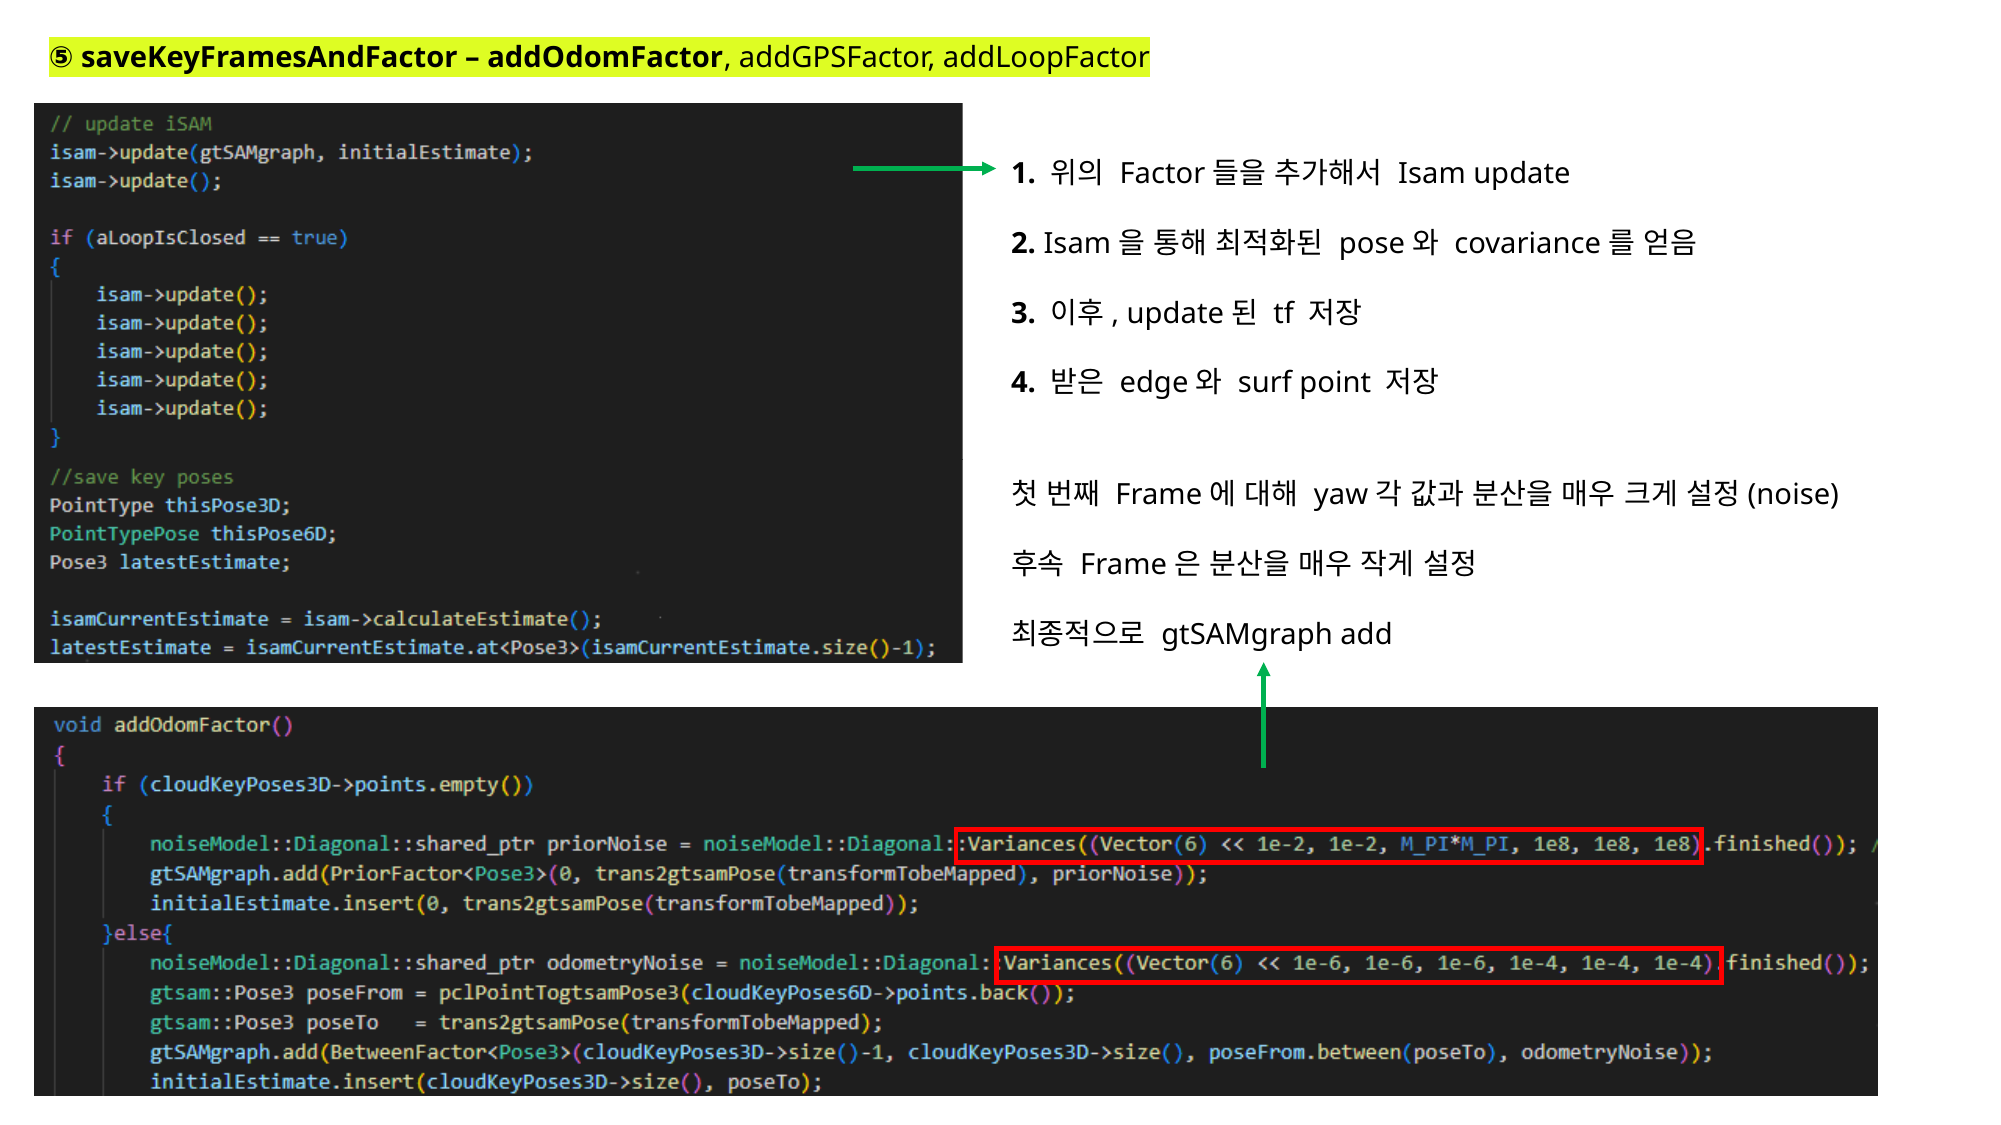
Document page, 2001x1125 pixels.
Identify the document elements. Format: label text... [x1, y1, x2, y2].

picture [34, 103, 963, 663]
text_box 첫 번째 Frame에 대해 yaw각 값과 분산을 매우 크게 설정(noise) 후속 Frame은 분산을 매우 작게 설정 최종적으로 gtSAMgraph add [995, 431, 1963, 660]
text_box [34, 707, 1878, 1096]
text_box 1. 위의 Factor들을 추가해서 Isam update 2. Isam을 통해 최적화된 pose와 covariance를 얻음 3. 이후, update된 tf 저장 4. 받은 edge와 surf point 저장 [995, 107, 1835, 411]
text_box ⑤ saveKeyFramesAndFactor – addOdomFactor, addGPSFactor, addLoopFactor [33, 18, 1967, 60]
